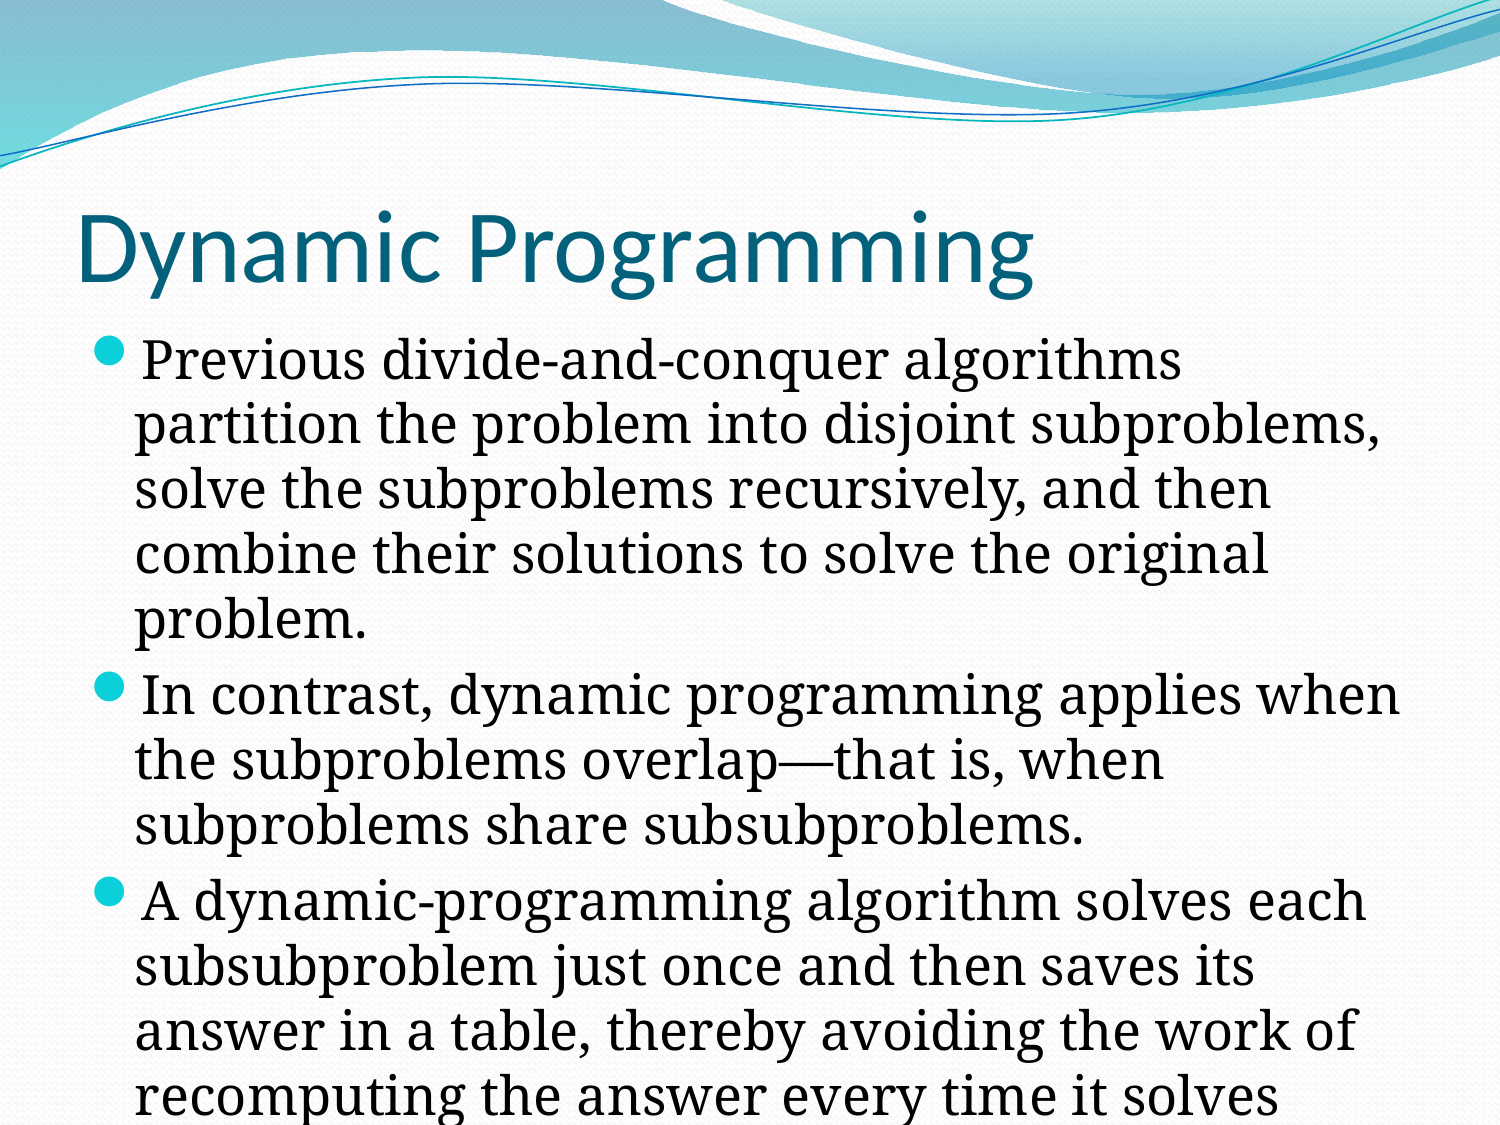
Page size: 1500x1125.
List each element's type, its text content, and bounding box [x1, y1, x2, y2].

title Dynamic Programming [74, 115, 1426, 304]
list Previous divide-and-conquer algorithms partition the problem into disjoint subproblems, solve the subproblems recursively, and then combine their solutions to solve the original problem. In contrast, dynamic programming applies when the subproblems overlap—that is, when subproblems share subsubproblems. A dynamic-programming algorithm solves each subsubproblem just once and then saves its answer in a table, thereby avoiding the work of recomputing the answer every time it solves each subsubproblem. [74, 317, 1426, 1038]
